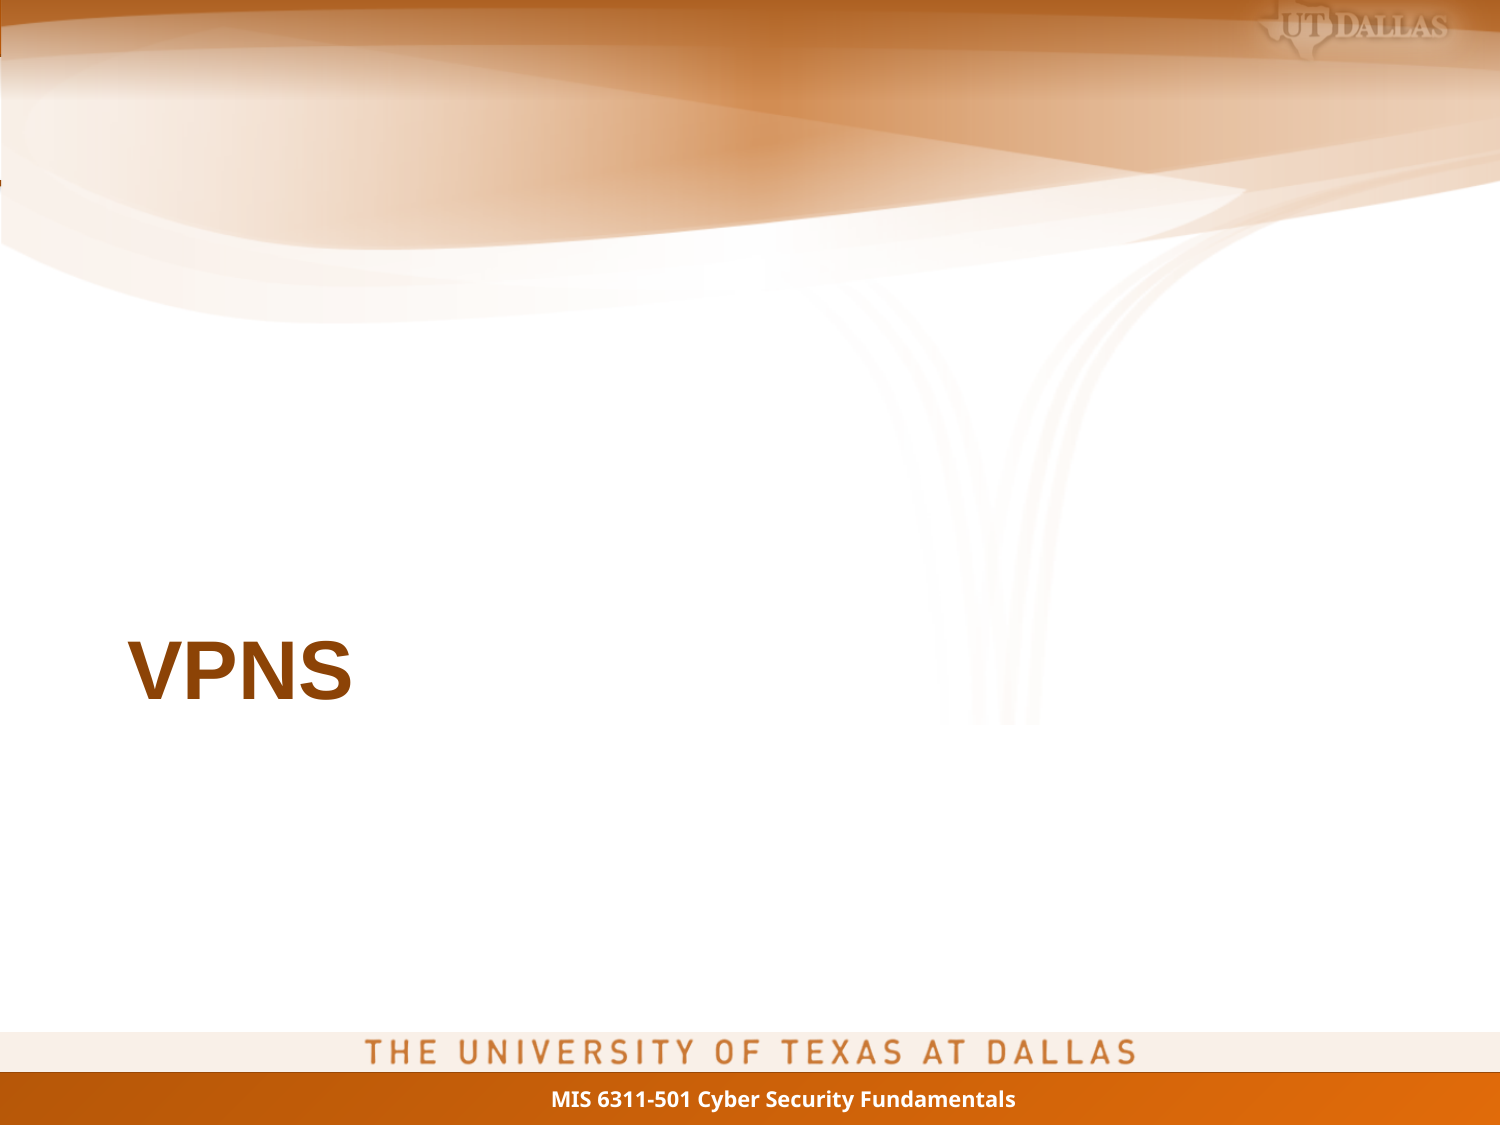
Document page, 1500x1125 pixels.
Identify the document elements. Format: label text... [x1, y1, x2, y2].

picture [1218, 0, 1500, 86]
title VPNs [112, 499, 1500, 724]
